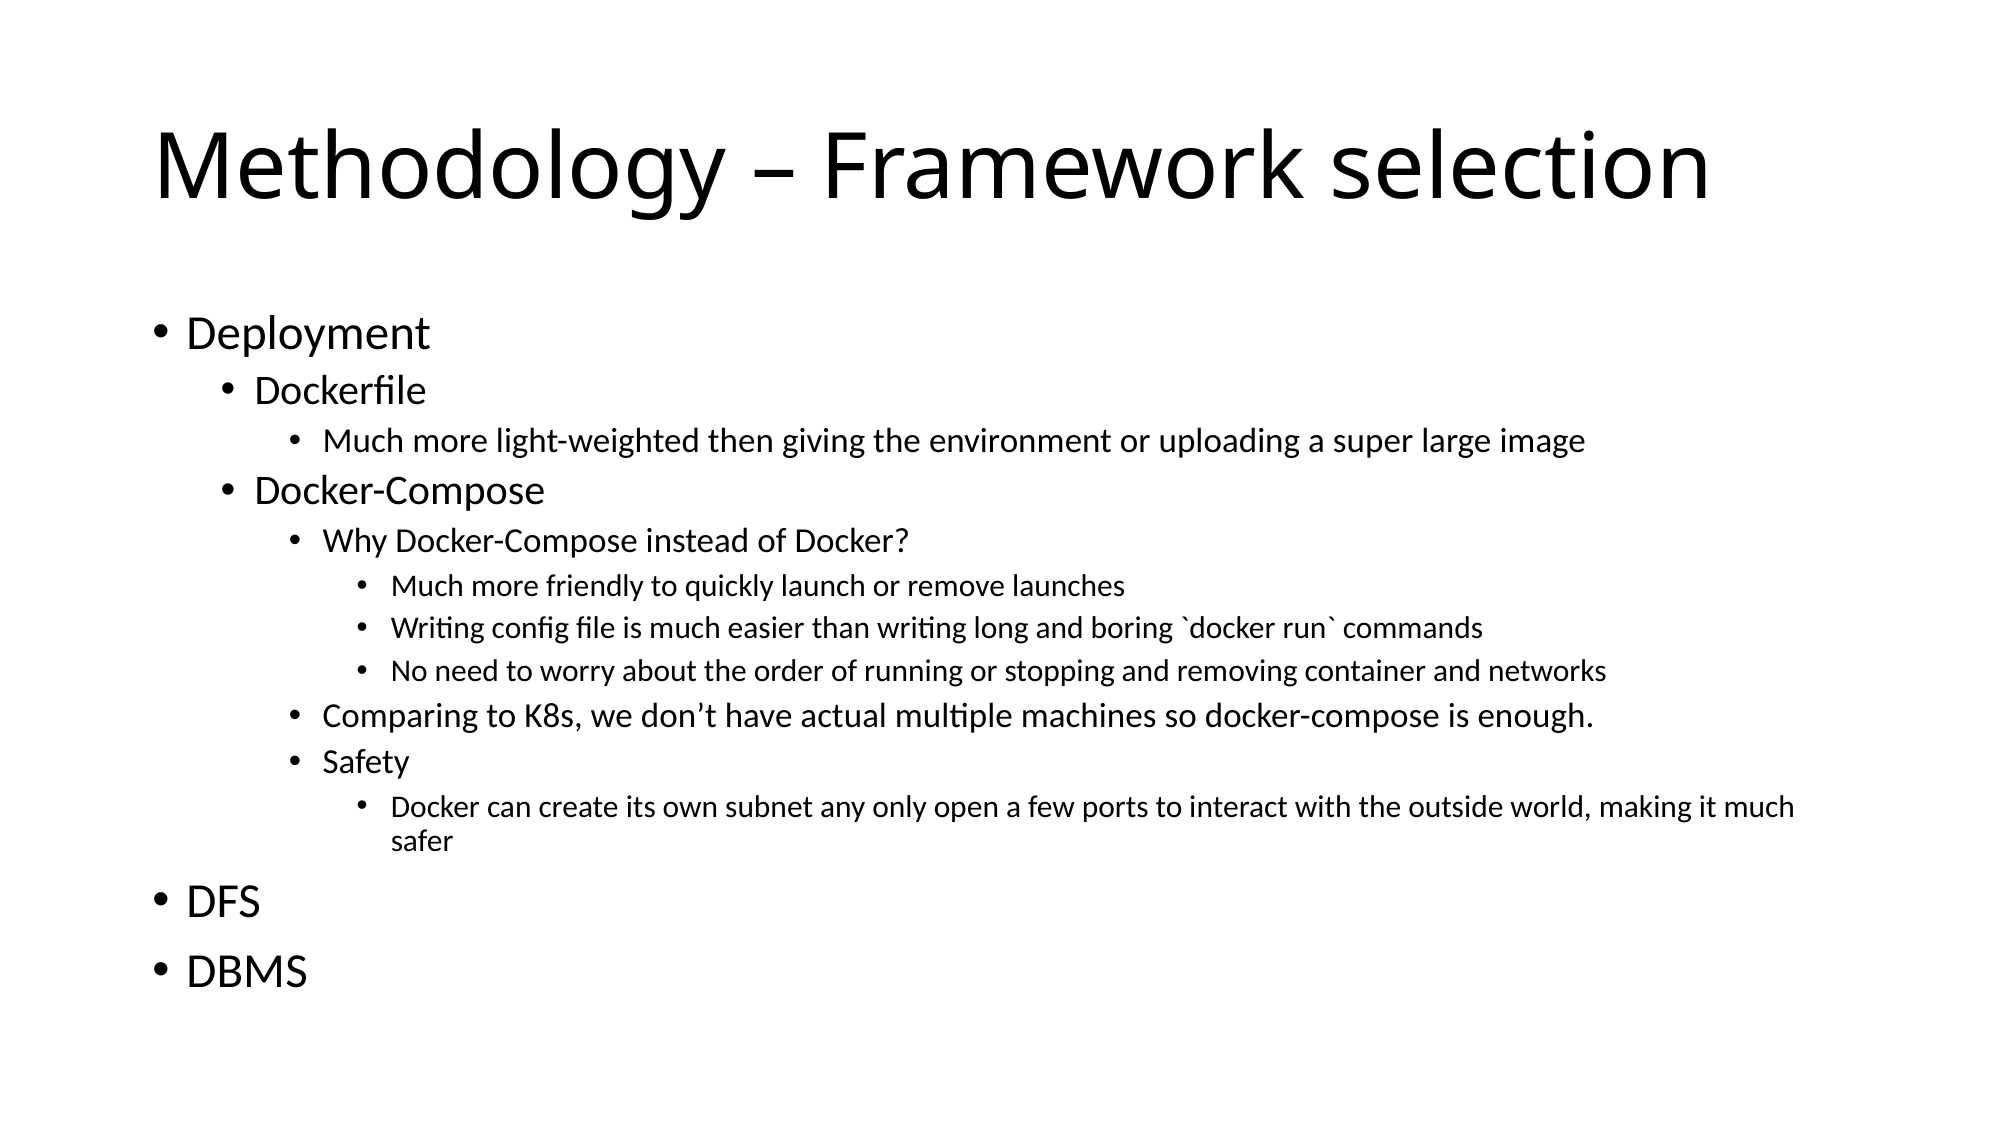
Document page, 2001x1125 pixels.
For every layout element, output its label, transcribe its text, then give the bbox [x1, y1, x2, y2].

list Deployment Dockerfile Much more light-weighted then giving the environment or uploading a super large image Docker-Compose Why Docker-Compose instead of Docker? Much more friendly to quickly launch or remove launches Writing config file is much easier than writing long and boring `docker run` commands No need to worry about the order of running or stopping and removing container and networks Comparing to K8s, we don’t have actual multiple machines so docker-compose is enough. Safety Docker can create its own subnet any only open a few ports to interact with the outside world, making it much safer DFS DBMS [137, 299, 1863, 1014]
title Methodology – Framework selection [137, 59, 1863, 278]
